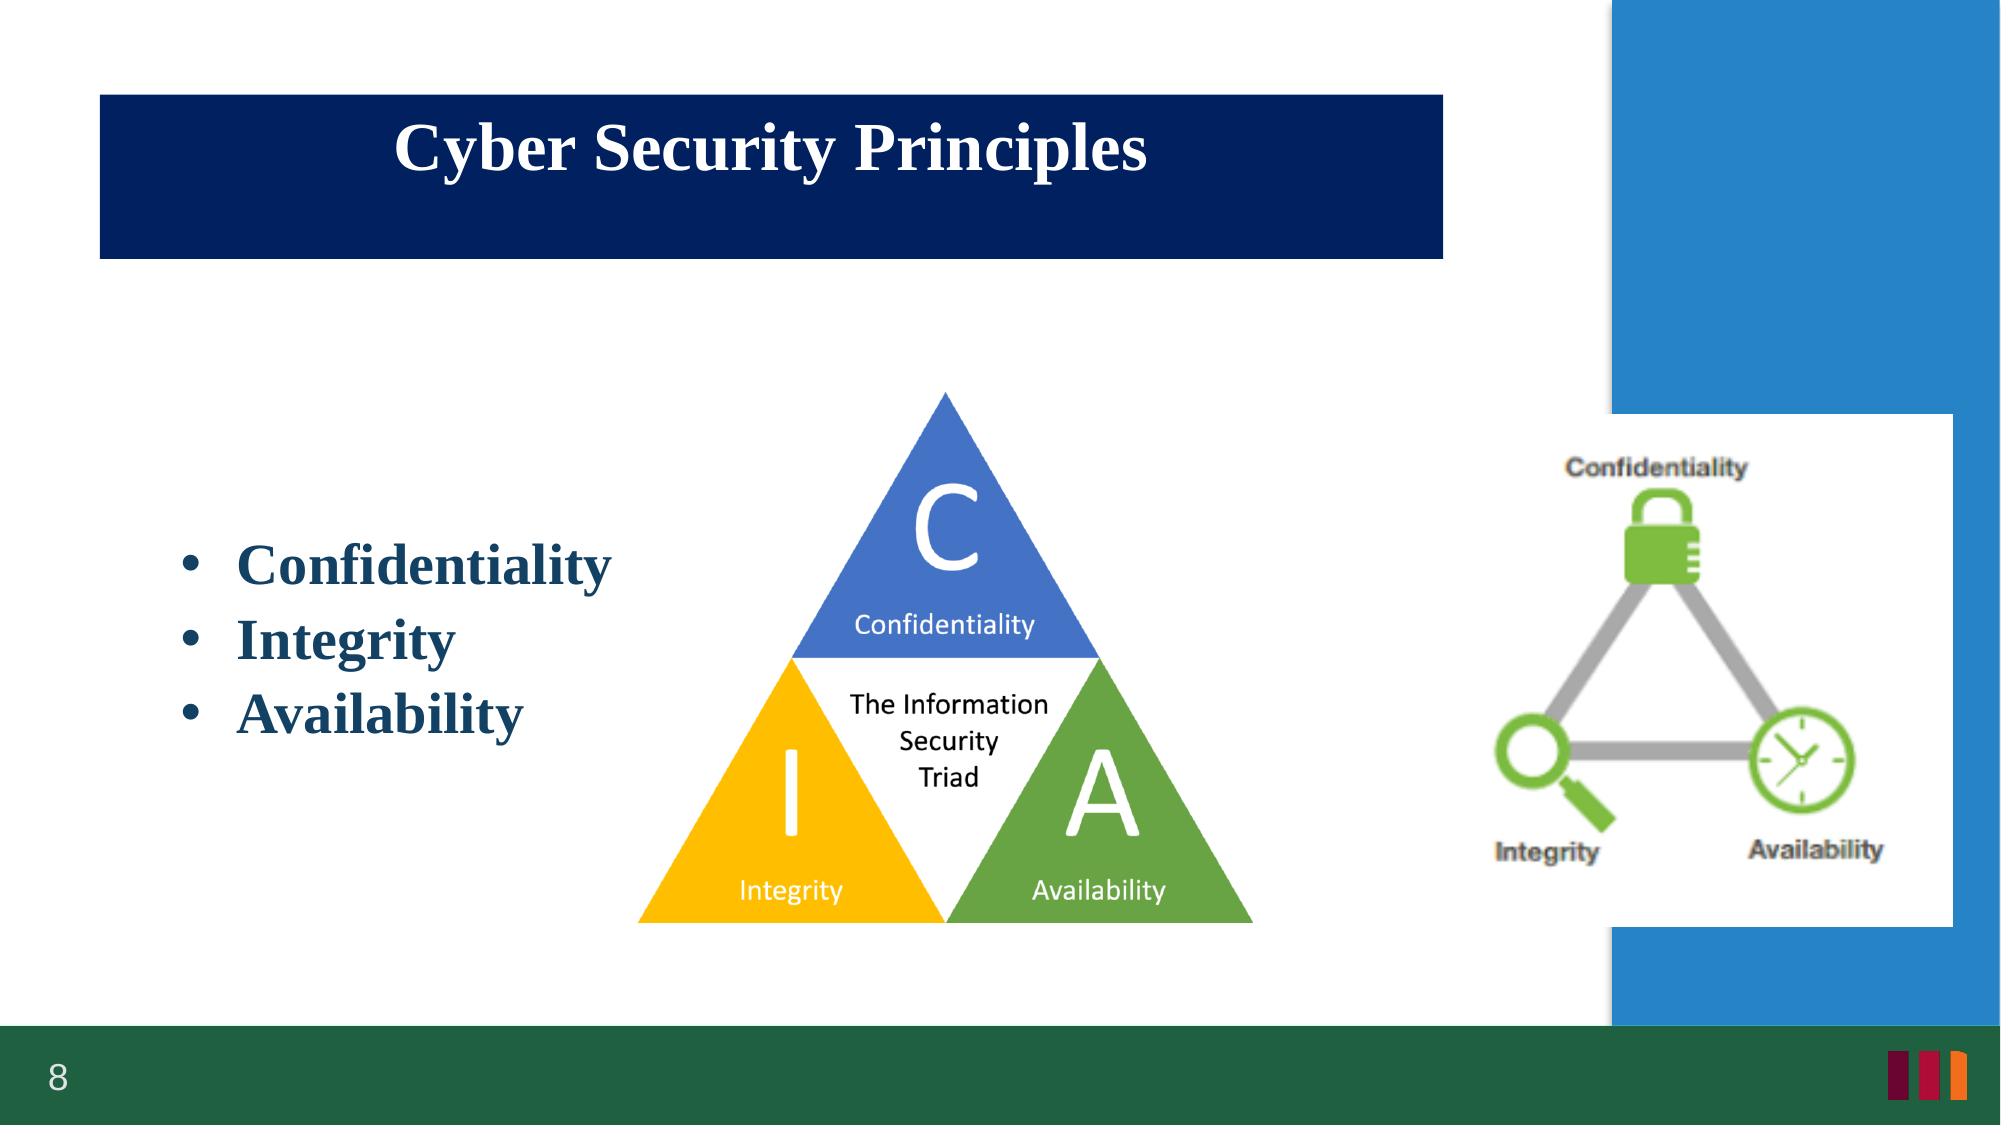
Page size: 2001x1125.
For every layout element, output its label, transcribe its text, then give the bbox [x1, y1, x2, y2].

list Confidentiality Integrity Availability [99, 295, 1529, 927]
title Cyber Security Principles [99, 94, 1444, 259]
picture [1381, 414, 1953, 928]
picture [0, 1024, 2000, 1125]
picture [637, 392, 1253, 923]
slide_number 8 [32, 1045, 98, 1106]
